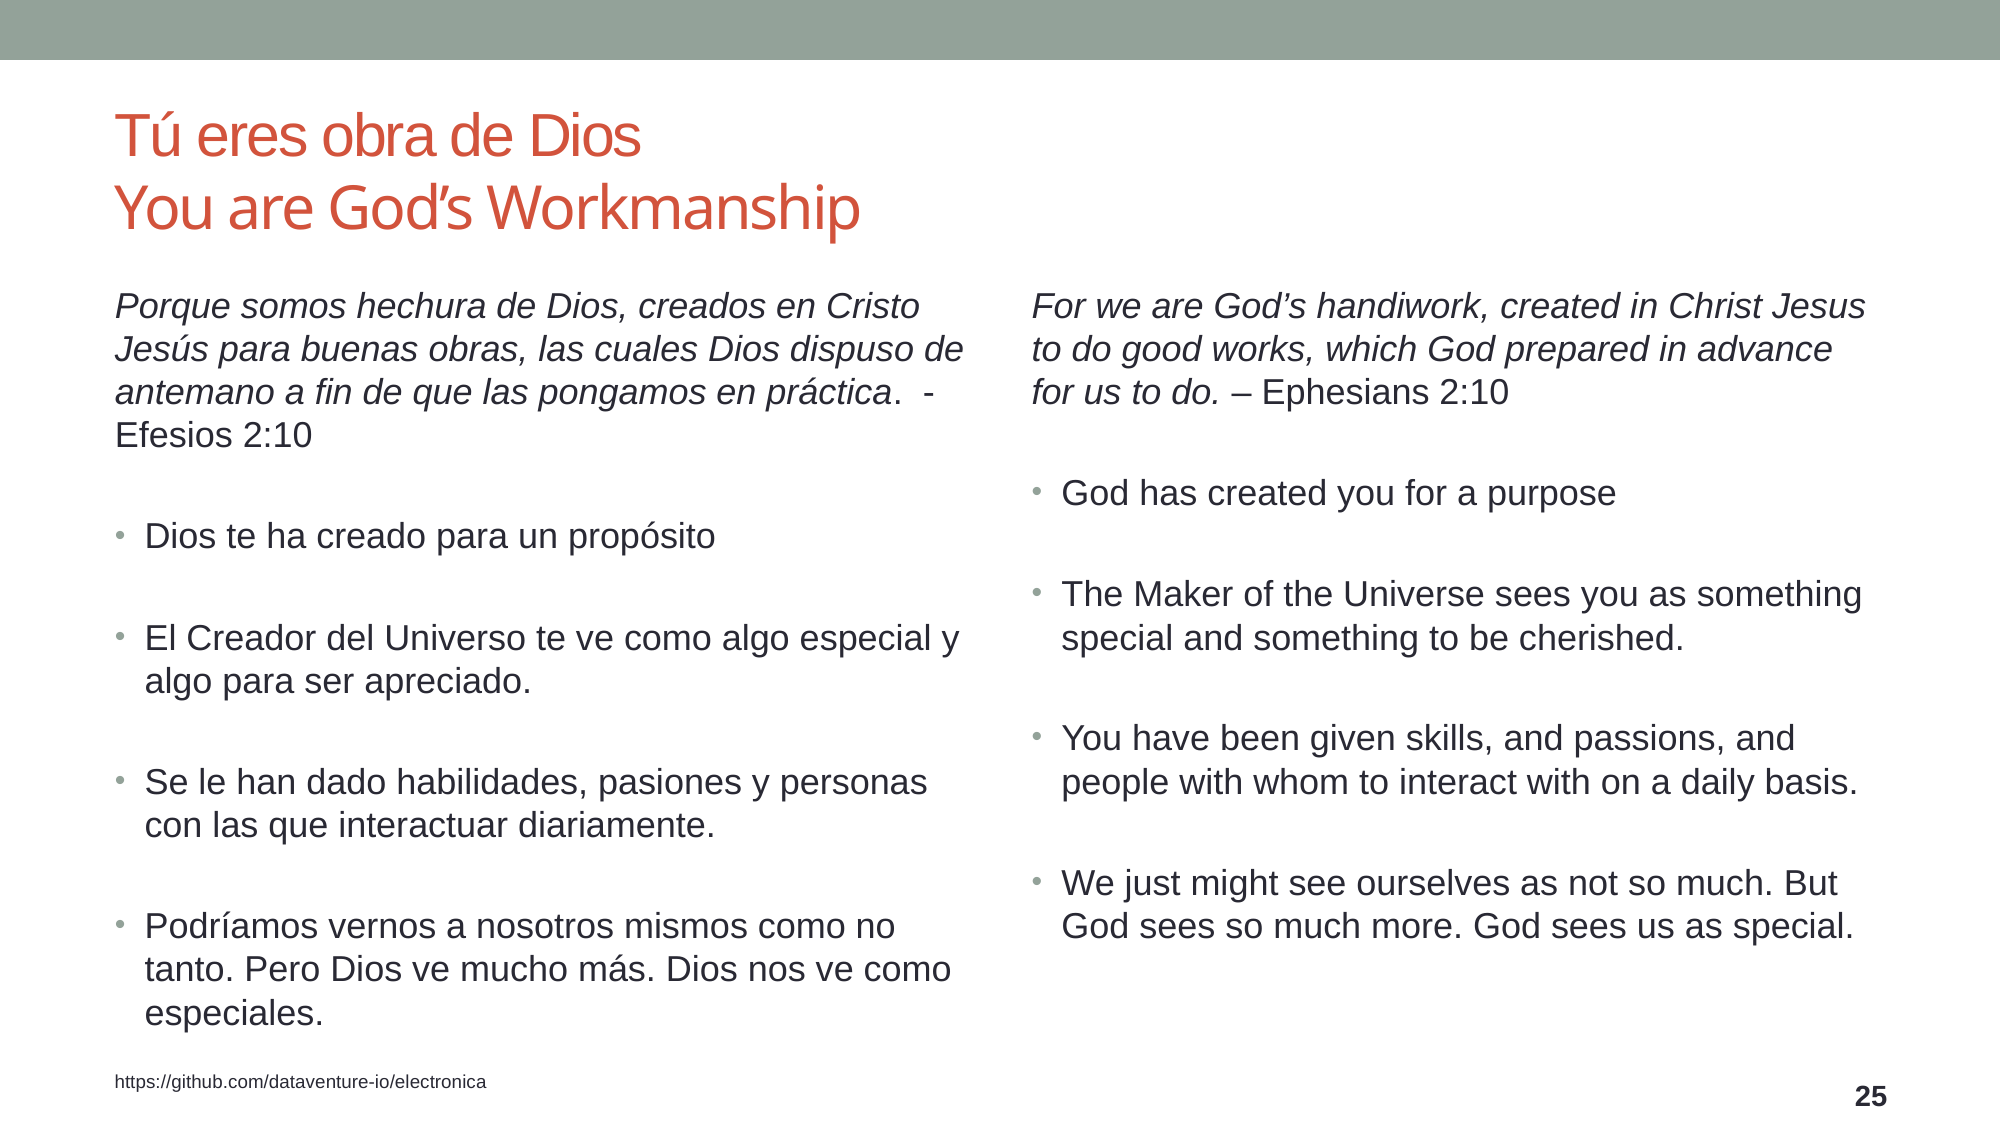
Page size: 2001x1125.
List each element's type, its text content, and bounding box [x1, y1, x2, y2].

slide_number 25 [1585, 1068, 1903, 1123]
title Tú eres obra de Dios You are God’s Workmanship [99, 87, 1900, 250]
list Porque somos hechura de Dios, creados en Cristo Jesús para buenas obras, las cuales Dios dispuso de antemano a fin de que las pongamos en práctica. - Efesios 2:10 Dios te ha creado para un propósito El Creador del Universo te ve como algo especial y algo para ser apreciado. Se le han dado habilidades, pasiones y personas con las que interactuar diariamente. Podríamos vernos a nosotros mismos como no tanto. Pero Dios ve mucho más. Dios nos ve como especiales. [99, 274, 984, 1049]
list For we are God’s handiwork, created in Christ Jesus to do good works, which God prepared in advance for us to do. – Ephesians 2:10 God has created you for a purpose The Maker of the Universe sees you as something special and something to be cherished. You have been given skills, and passions, and people with whom to interact with on a daily basis. We just might see ourselves as not so much. But God sees so much more. God sees us as special. [1016, 274, 1900, 1049]
